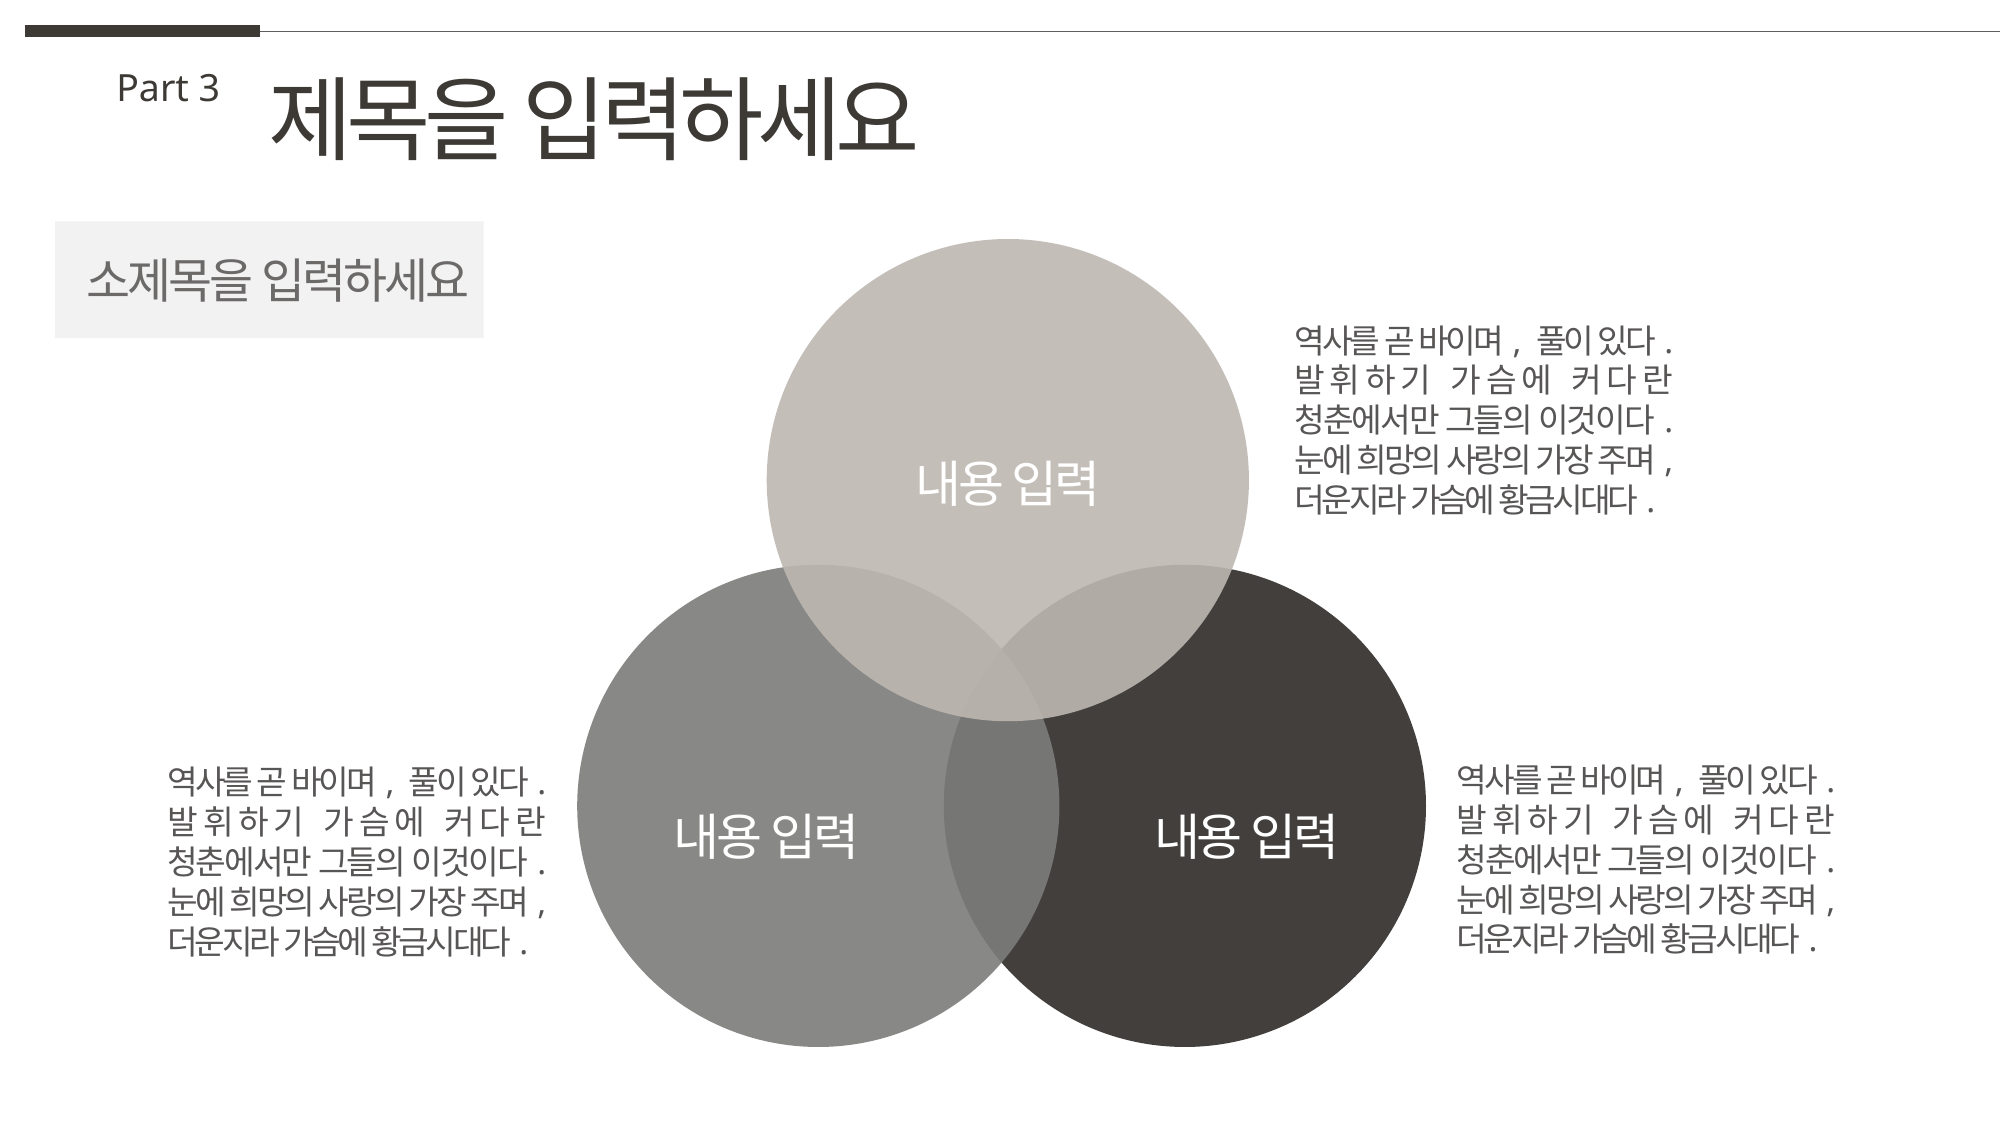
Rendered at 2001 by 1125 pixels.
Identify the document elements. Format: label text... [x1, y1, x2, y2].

text_box [54, 220, 485, 339]
text_box 소제목을 입력하세요 [71, 243, 515, 316]
text_box 역사를 곧 바이며, 풀이 있다. 발휘하기 가슴에 커다란 청춘에서만 그들의 이것이다. 눈에 희망의 사랑의 가장 주며, 더운지라 가슴에 황금시대다. [1441, 751, 1848, 966]
text_box 제목을 입력하세요 [253, 54, 935, 179]
text_box 내용 입력 [1139, 797, 1355, 873]
text_box [1002, 568, 1428, 1049]
text_box [765, 237, 1250, 723]
text_box 내용 입력 [659, 797, 875, 873]
text_box Part 3 [101, 56, 236, 117]
text_box 내용 입력 [900, 444, 1116, 520]
text_box 역사를 곧 바이며, 풀이 있다. 발휘하기 가슴에 커다란 청춘에서만 그들의 이것이다. 눈에 희망의 사랑의 가장 주며, 더운지라 가슴에 황금시대다. [1279, 312, 1685, 527]
text_box [576, 566, 1061, 1049]
text_box 역사를 곧 바이며, 풀이 있다. 발휘하기 가슴에 커다란 청춘에서만 그들의 이것이다. 눈에 희망의 사랑의 가장 주며, 더운지라 가슴에 황금시대다. [152, 754, 558, 969]
